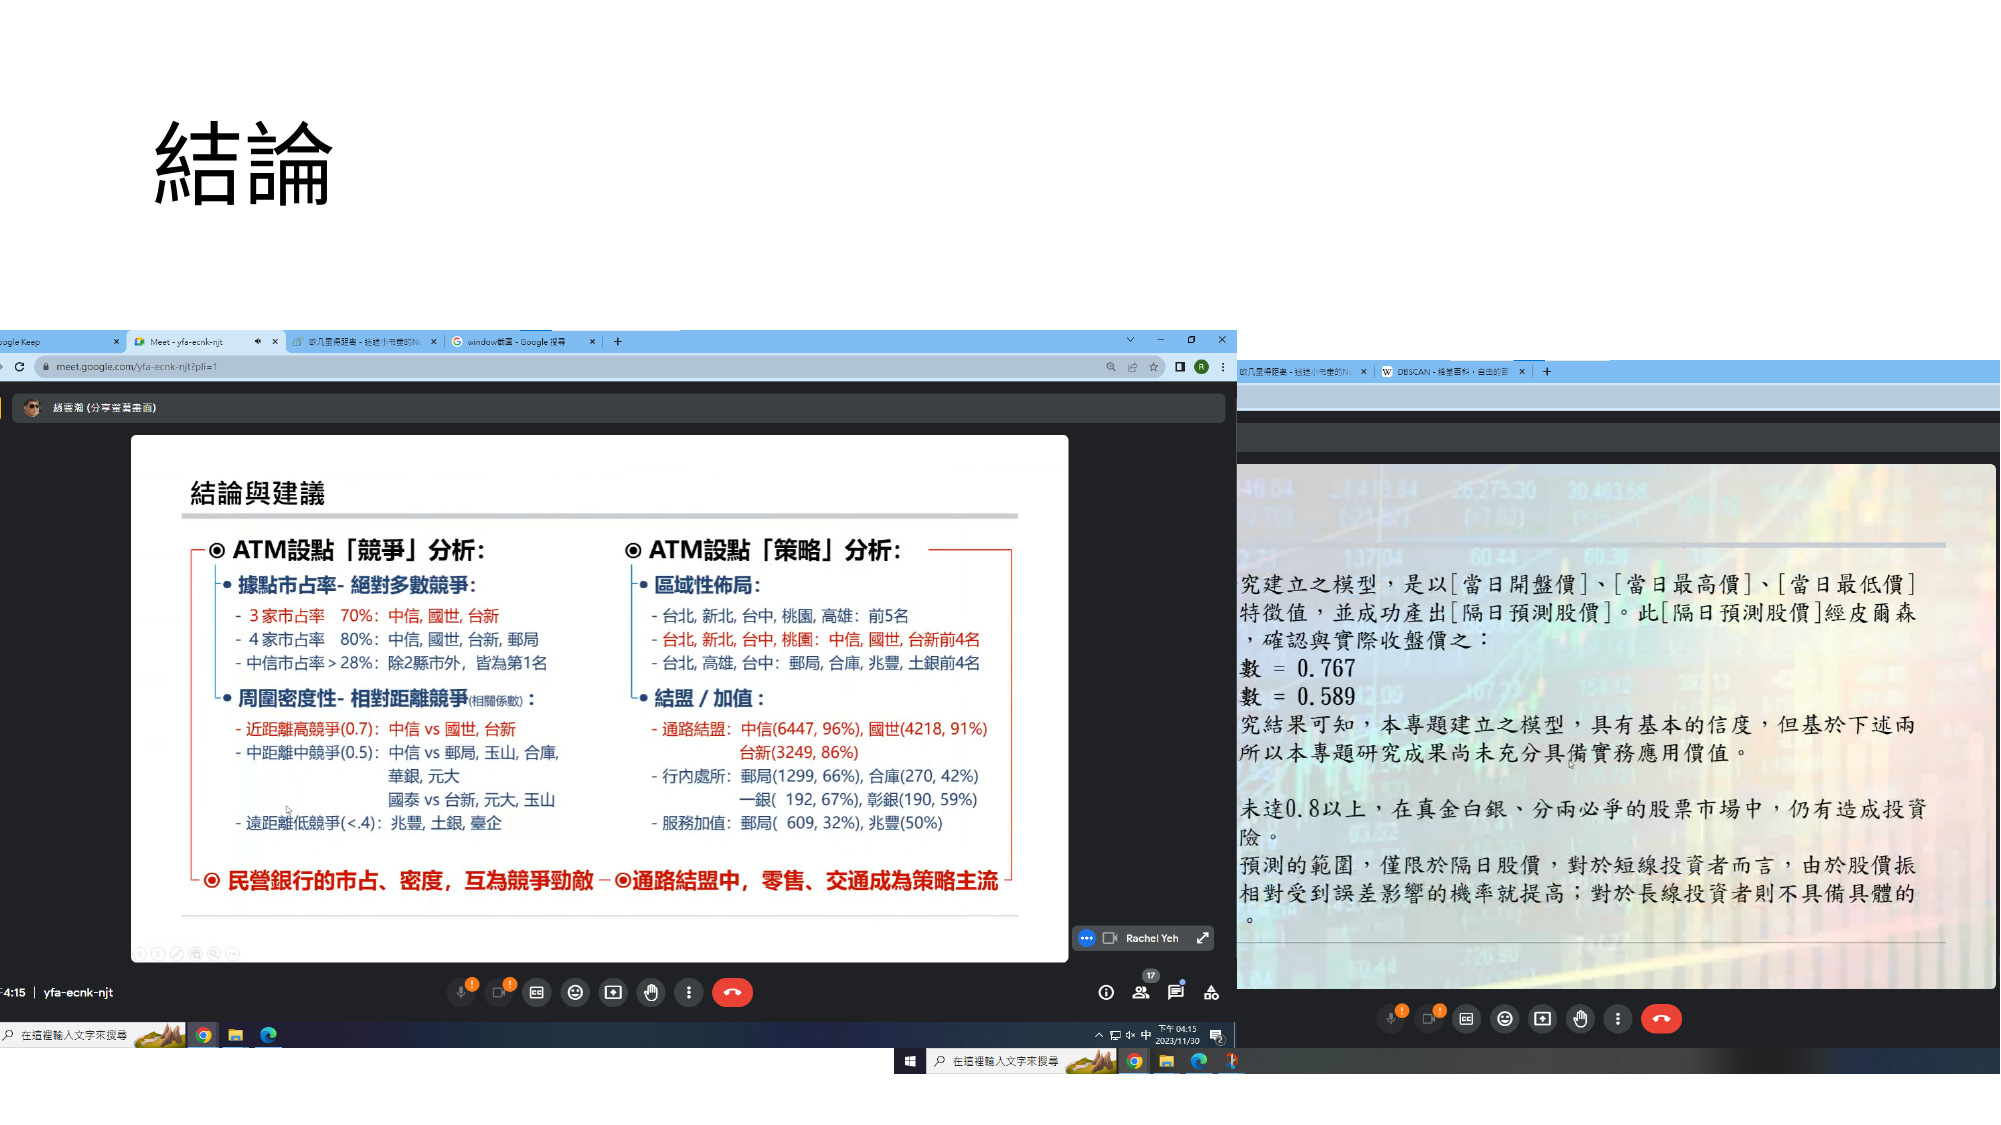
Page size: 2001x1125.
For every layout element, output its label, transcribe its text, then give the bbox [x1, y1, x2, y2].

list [894, 360, 2000, 1075]
picture [0, 330, 1237, 1048]
title 結論 [137, 59, 1863, 278]
